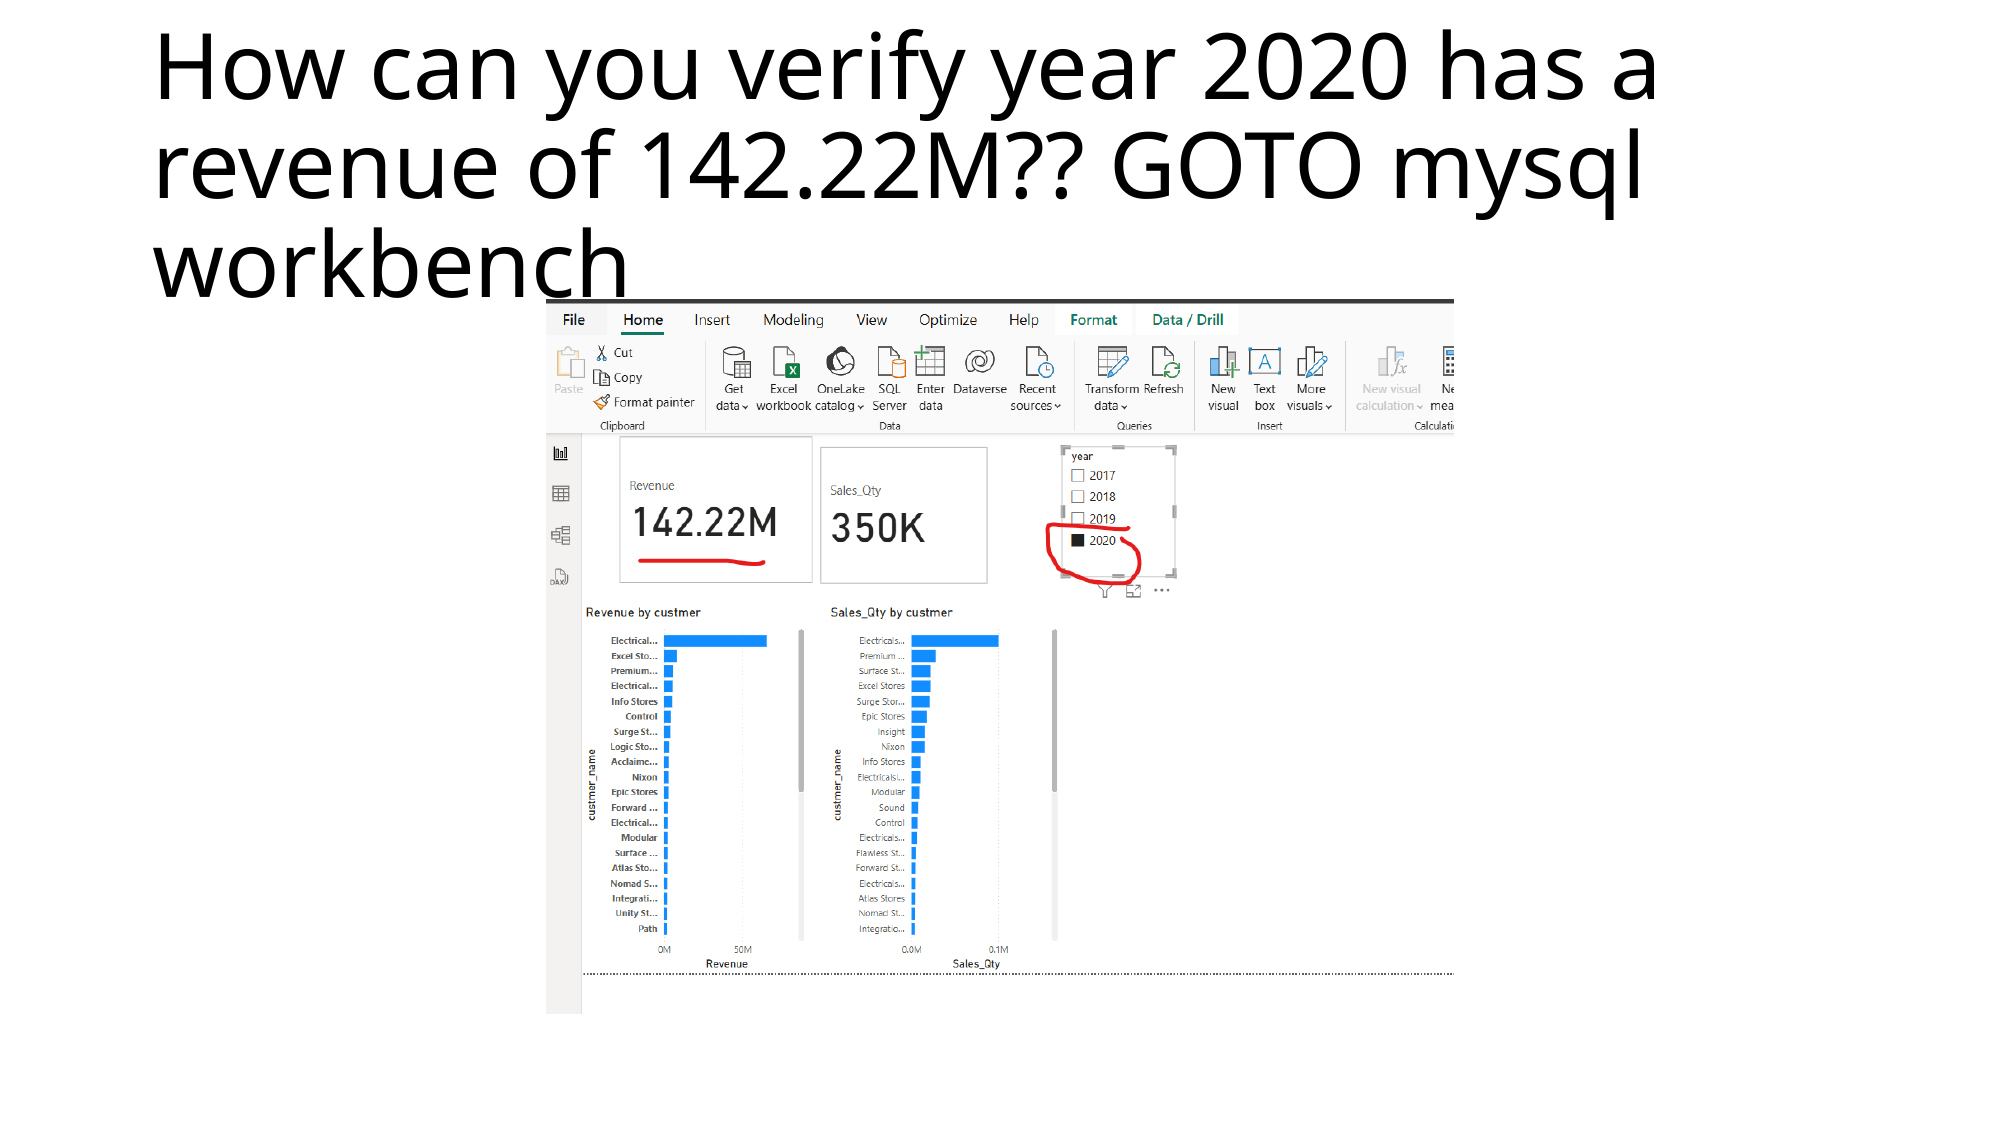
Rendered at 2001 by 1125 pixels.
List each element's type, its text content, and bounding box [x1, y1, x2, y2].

title How can you verify year 2020 has a revenue of 142.22M?? GOTO mysql workbench [137, 59, 1863, 278]
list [546, 299, 1454, 1014]
